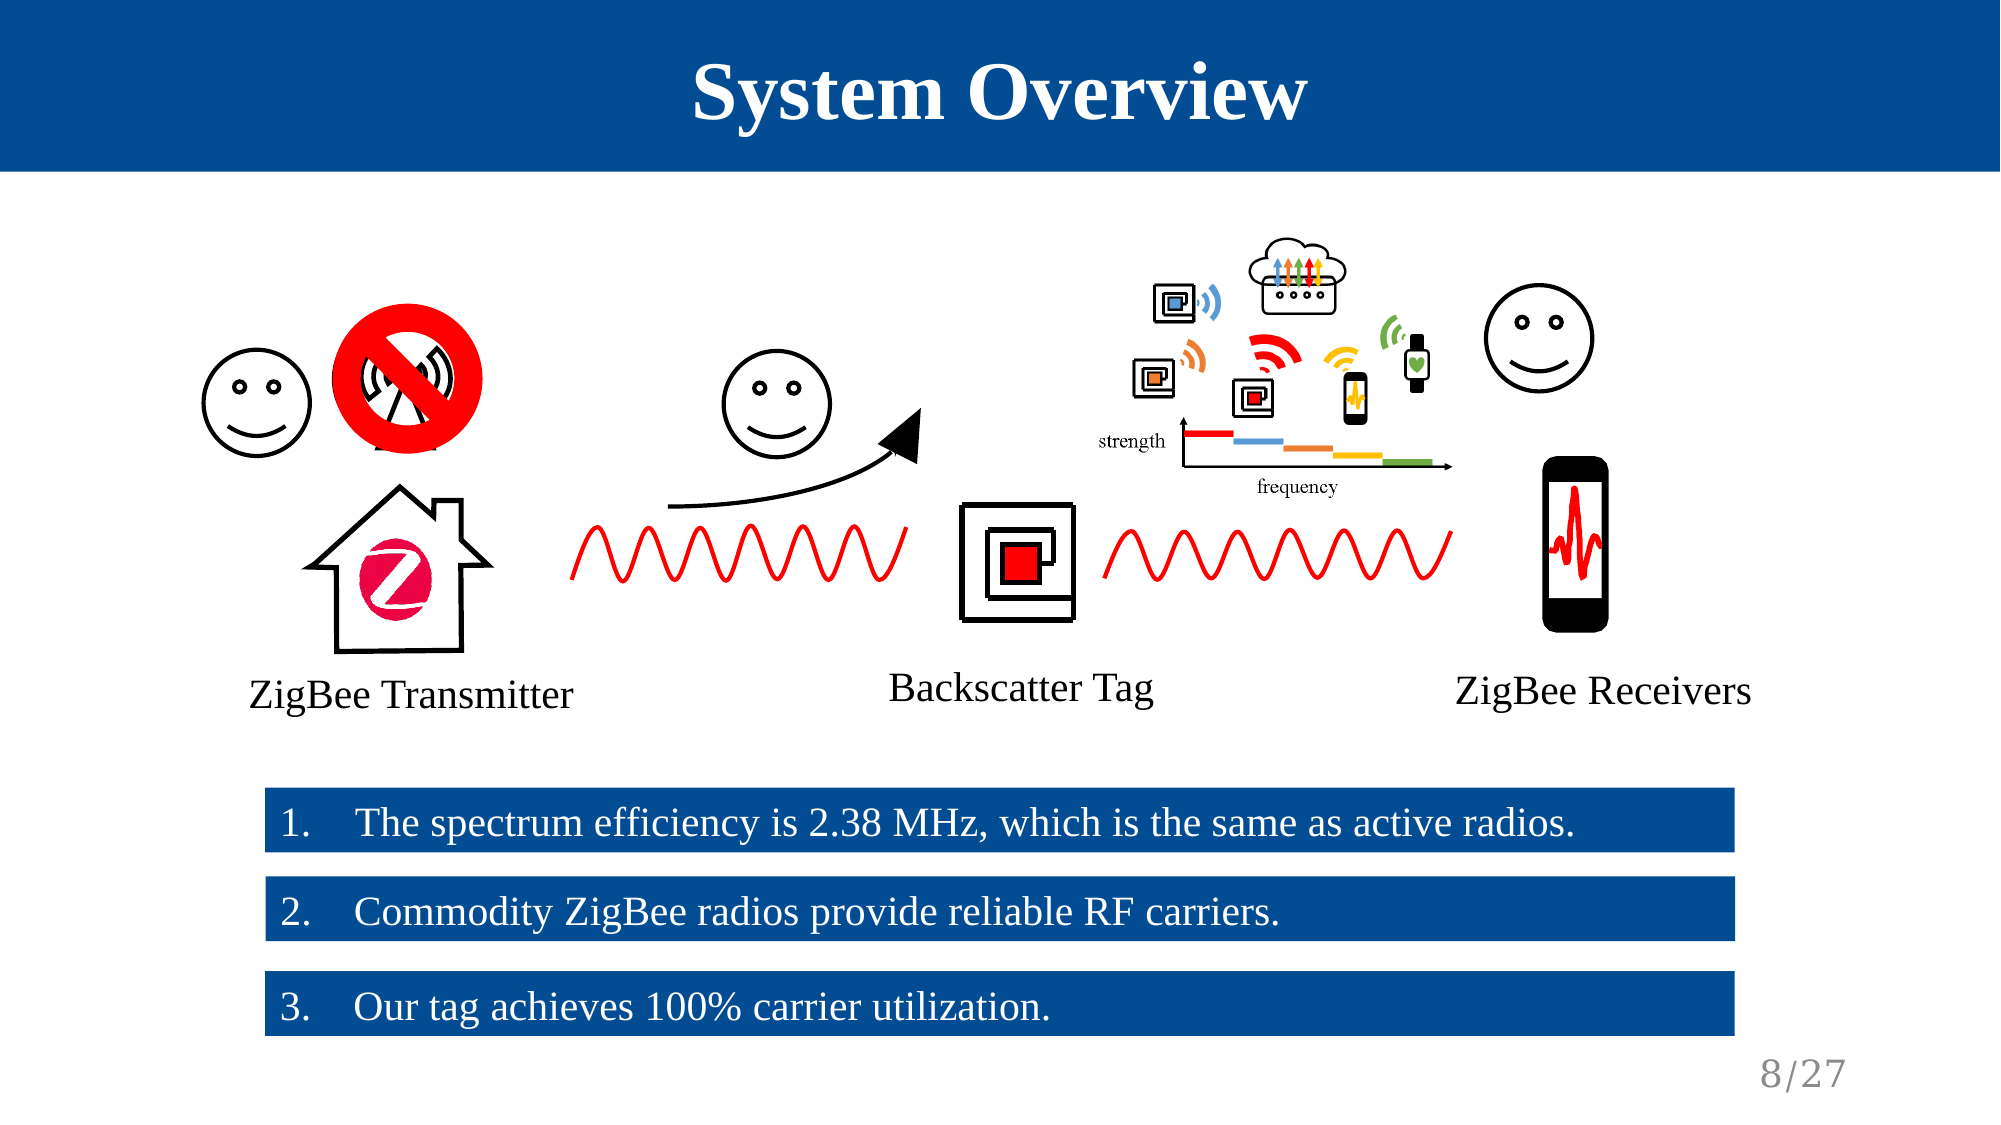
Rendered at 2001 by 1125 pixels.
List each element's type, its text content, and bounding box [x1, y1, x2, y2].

text_box [202, 348, 311, 458]
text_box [961, 504, 1074, 620]
slide_number 8/27 [1412, 1042, 1863, 1103]
text_box ZigBee Receivers [1357, 655, 1850, 721]
text_box The spectrum efficiency is 2.38 MHz, which is the same as active radios. [265, 787, 1735, 853]
text_box 2. Commodity ZigBee radios provide reliable RF carriers. [265, 876, 1736, 942]
text_box [378, 449, 423, 455]
picture [351, 536, 445, 622]
text_box [341, 302, 459, 341]
text_box 3. Our tag achieves 100% carrier utilization. [265, 971, 1735, 1036]
text_box Backscatter Tag [781, 652, 1262, 718]
text_box ZigBee Transmitter [137, 659, 685, 724]
text_box [1489, 284, 1594, 393]
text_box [1547, 461, 1604, 628]
text_box [570, 524, 908, 583]
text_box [423, 322, 932, 507]
text_box [1103, 528, 1453, 581]
text_box System Overview [0, 0, 2000, 173]
picture [1087, 234, 1489, 505]
text_box [306, 485, 491, 653]
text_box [320, 341, 423, 449]
